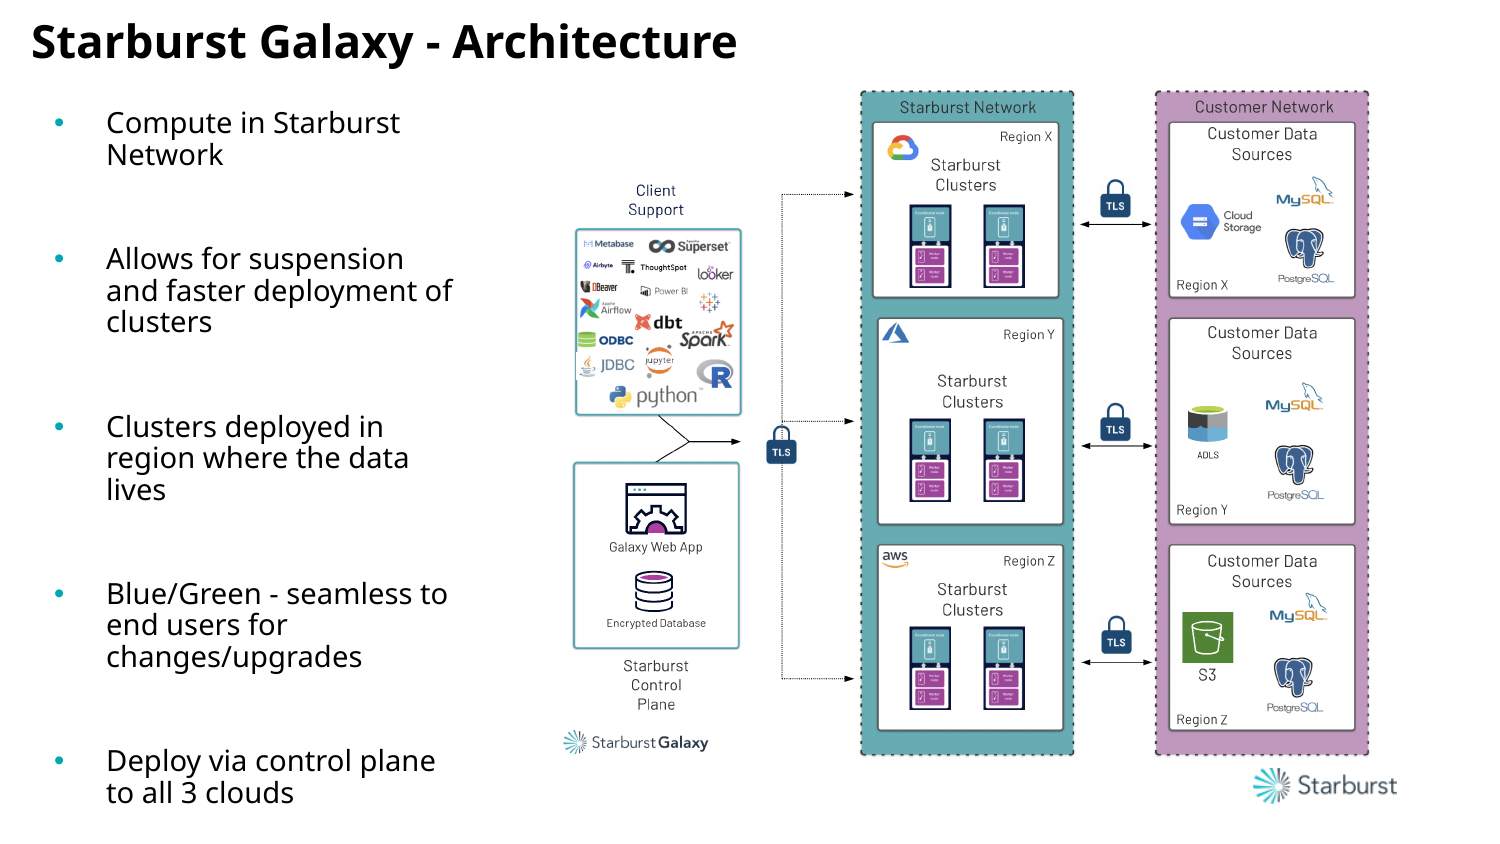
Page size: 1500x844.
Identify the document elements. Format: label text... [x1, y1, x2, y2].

picture [557, 82, 1397, 804]
title Starburst Galaxy - Architecture [20, 13, 1314, 119]
list Compute in Starburst Network Allows for suspension and faster deployment of clusters Clusters deployed in region where the data lives Blue/Green - seamless to end users for changes/upgrades Deploy via control plane to all 3 clouds [20, 103, 473, 788]
